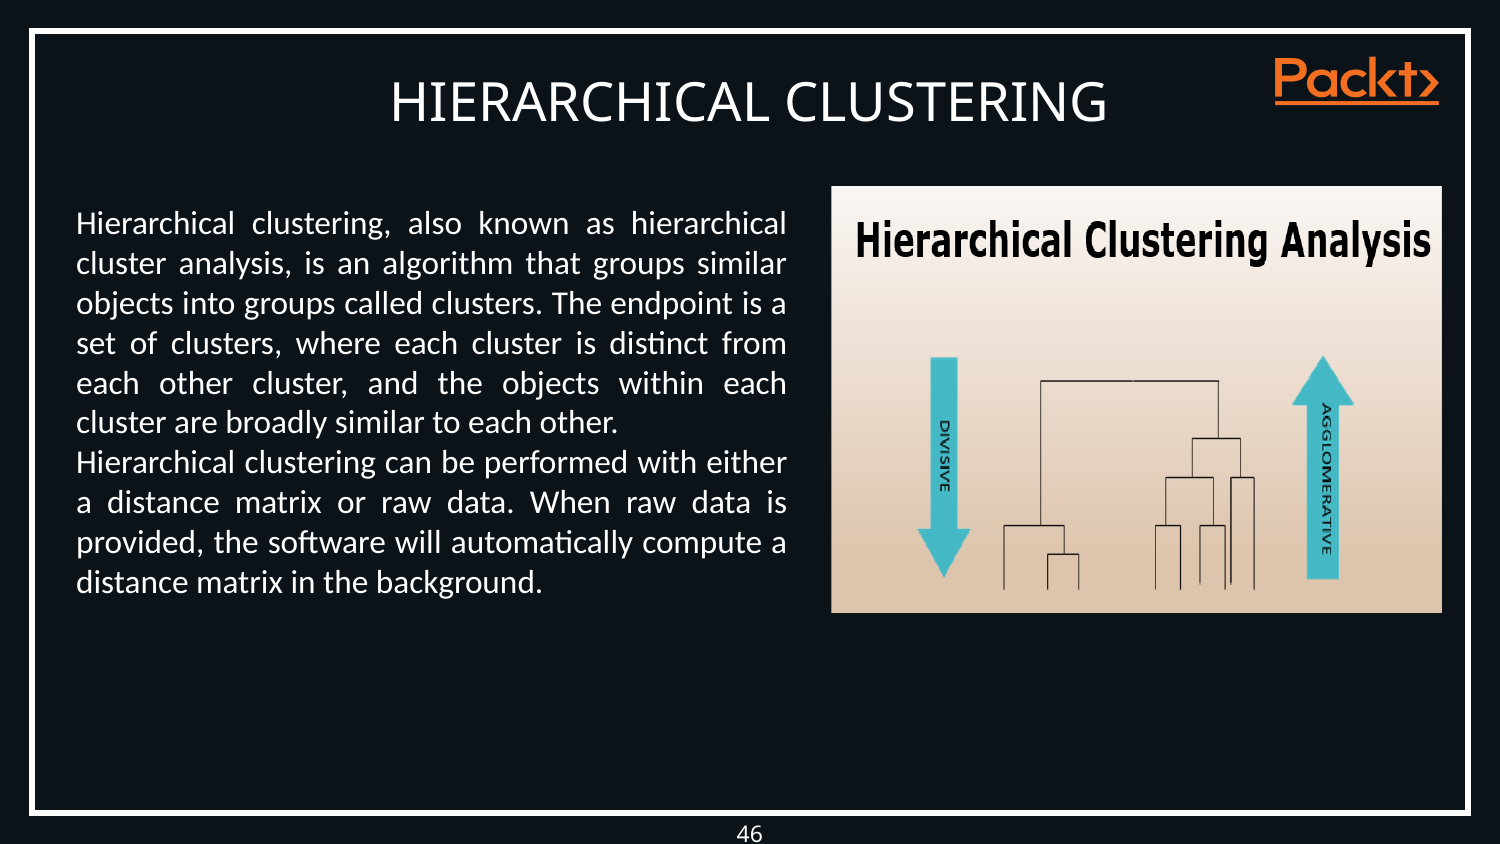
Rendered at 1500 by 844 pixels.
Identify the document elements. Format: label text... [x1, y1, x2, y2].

slide_number ‹#› [0, 804, 1500, 840]
picture [1372, 55, 1442, 107]
picture [831, 185, 1442, 613]
title HIERARCHICAL CLUSTERING [128, 33, 1372, 166]
list Hierarchical clustering, also known as hierarchical cluster analysis, is an algorithm that groups similar objects into groups called clusters. The endpoint is a set of clusters, where each cluster is distinct from each other cluster, and the objects within each cluster are broadly similar to each other. Hierarchical clustering can be performed with either a distance matrix or raw data. When raw data is provided, the software will automatically compute a distance matrix in the background. [61, 186, 804, 613]
